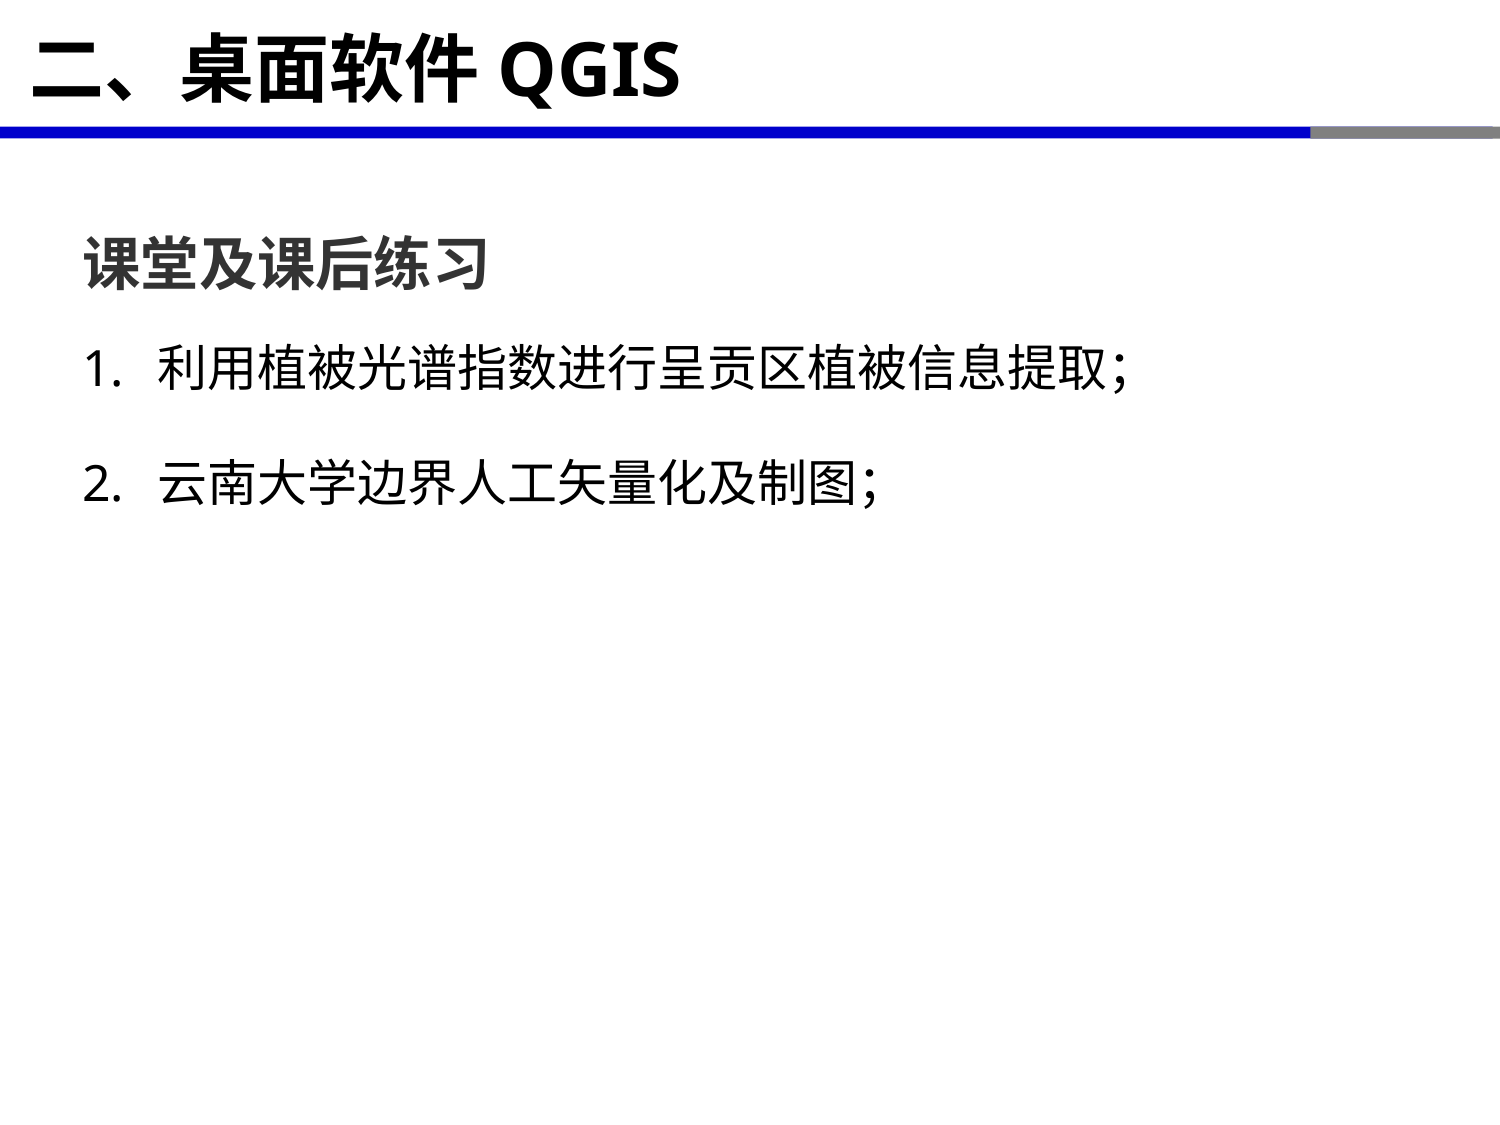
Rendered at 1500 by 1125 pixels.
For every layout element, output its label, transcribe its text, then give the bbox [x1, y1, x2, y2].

text_box 利用植被光谱指数进行呈贡区植被信息提取； 云南大学边界人工矢量化及制图； [68, 298, 1302, 749]
text_box 课堂及课后练习 [68, 185, 1432, 305]
title 二、桌面软件QGIS [0, 1, 1479, 132]
